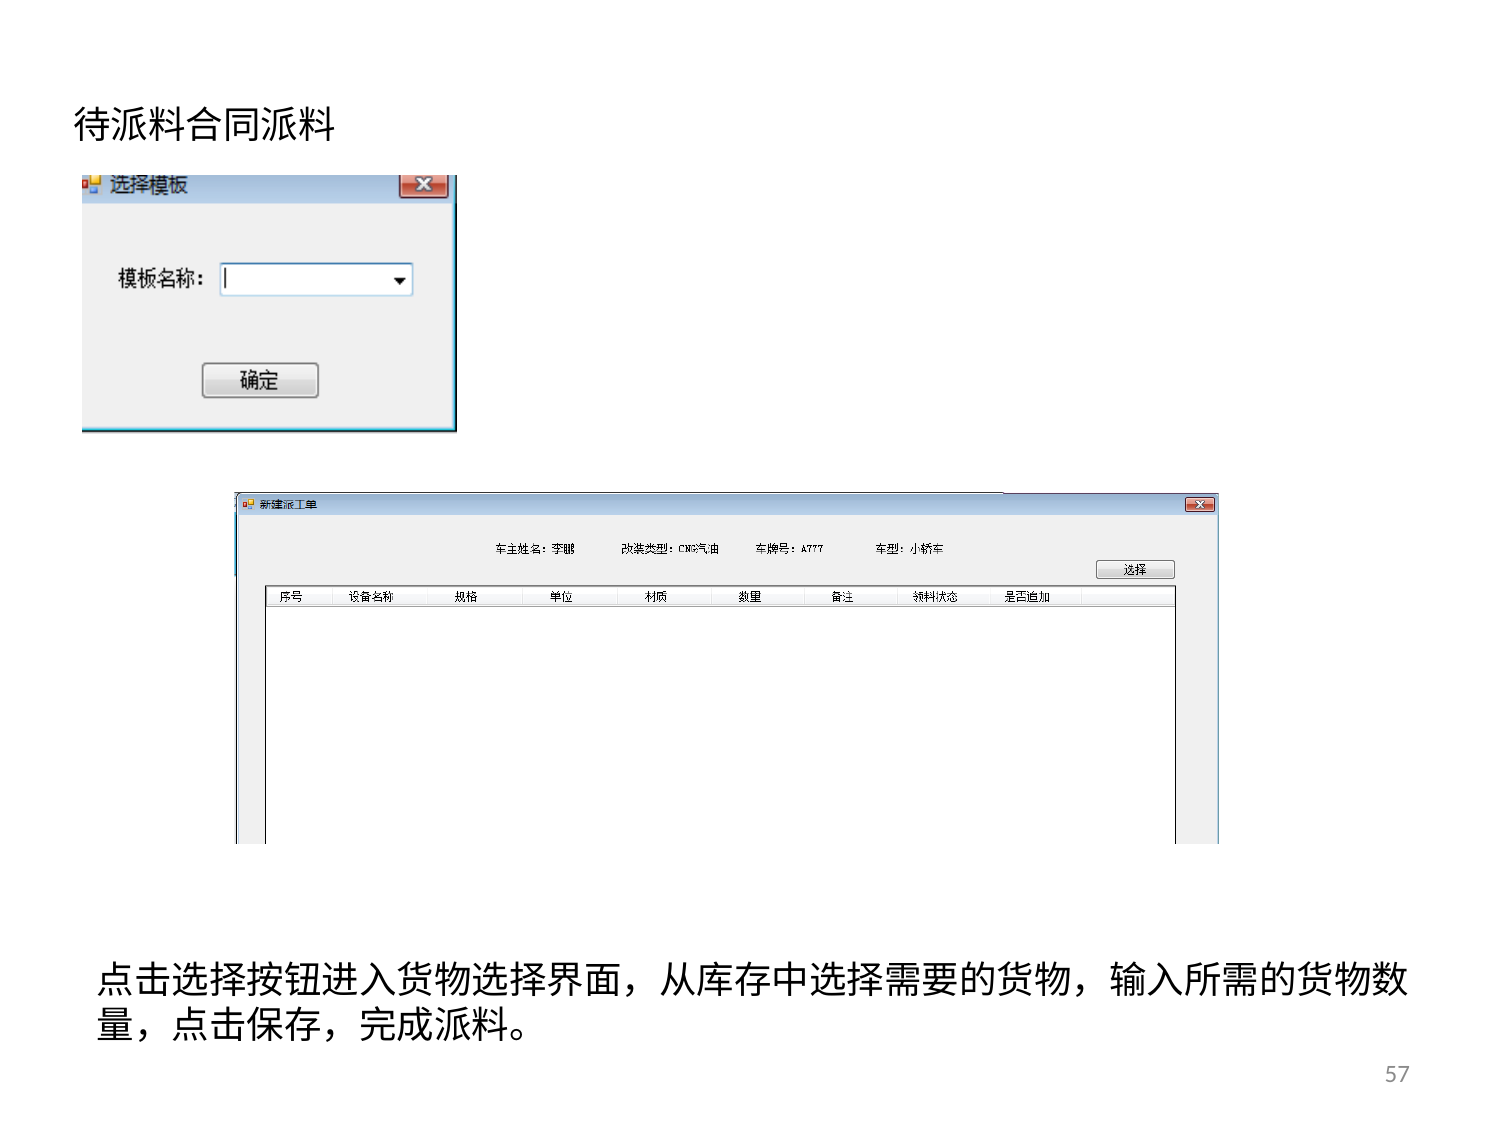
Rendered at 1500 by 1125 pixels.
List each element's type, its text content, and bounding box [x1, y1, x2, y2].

picture [234, 491, 1219, 844]
slide_number 57 [1074, 1042, 1425, 1103]
text_box 待派料合同派料 [58, 93, 1161, 154]
text_box 点击选择按钮进入货物选择界面，从库存中选择需要的货物，输入所需的货物数量，点击保存，完成派料。 [82, 949, 1454, 1054]
picture [81, 175, 458, 434]
